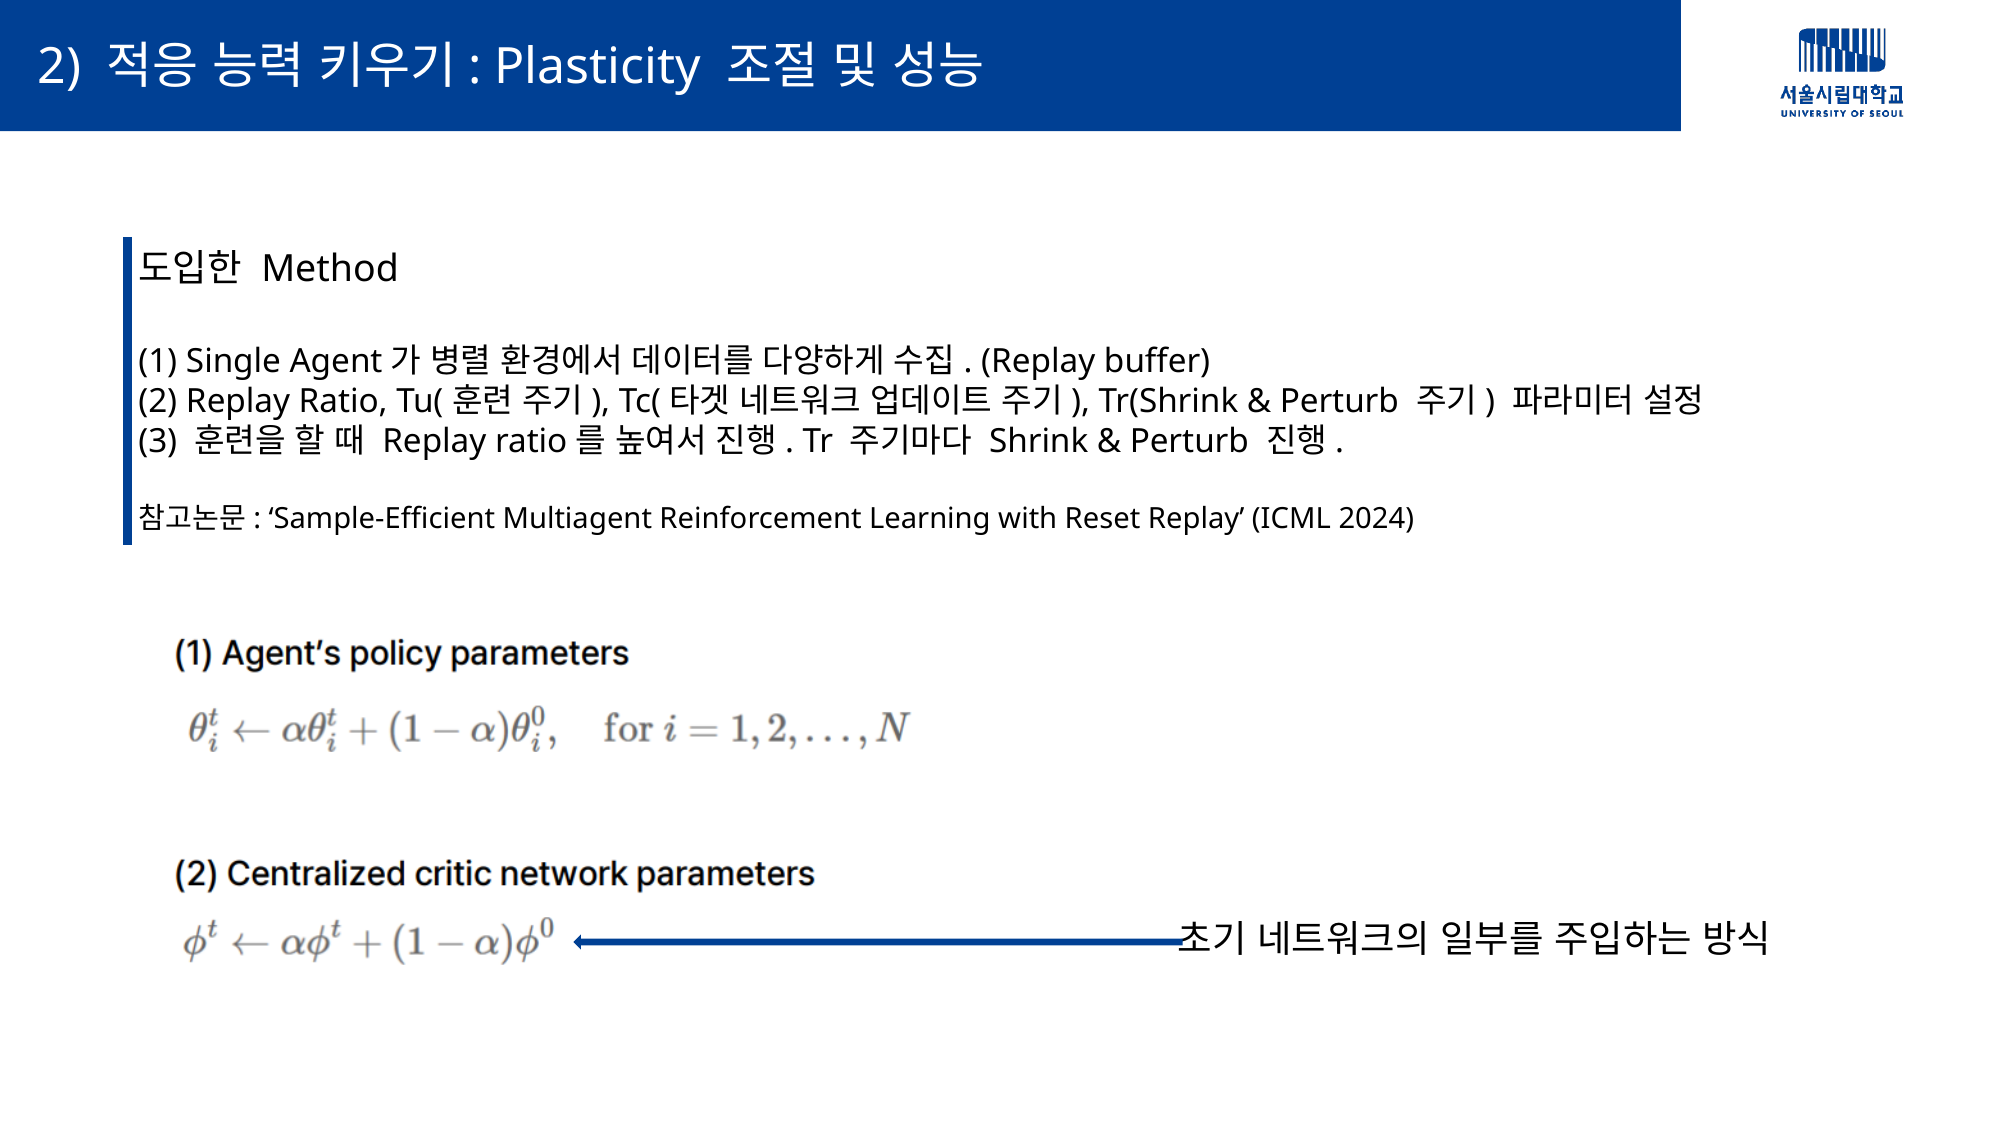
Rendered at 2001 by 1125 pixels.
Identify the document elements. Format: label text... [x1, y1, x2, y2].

text_box [0, 0, 1682, 133]
text_box [932, 938, 1183, 946]
text_box 도입한 Method (1) Single Agent가 병렬 환경에서 데이터를 다양하게 수집. (Replay buffer) (2) Replay Ratio, Tu(훈련 주기), Tc(타겟 네트워크 업데이트 주기), Tr(Shrink & Perturb 주기) 파라미터 설정 (3) 훈련을 할 때 Replay ratio를 높여서 진행. Tr 주기마다 Shrink & Perturb 진행. 참고논문: ‘Sample-Efficient Multiagent Reinforcement Learning with Reset Replay’ (ICML 2024) [132, 236, 1719, 542]
text_box 초기 네트워크의 일부를 주입하는 방식 [1163, 907, 1787, 968]
text_box 2) 적응 능력 키우기: Plasticity 조절 및 성능 [23, 25, 1024, 101]
picture [1768, 0, 1916, 147]
picture [161, 624, 932, 989]
